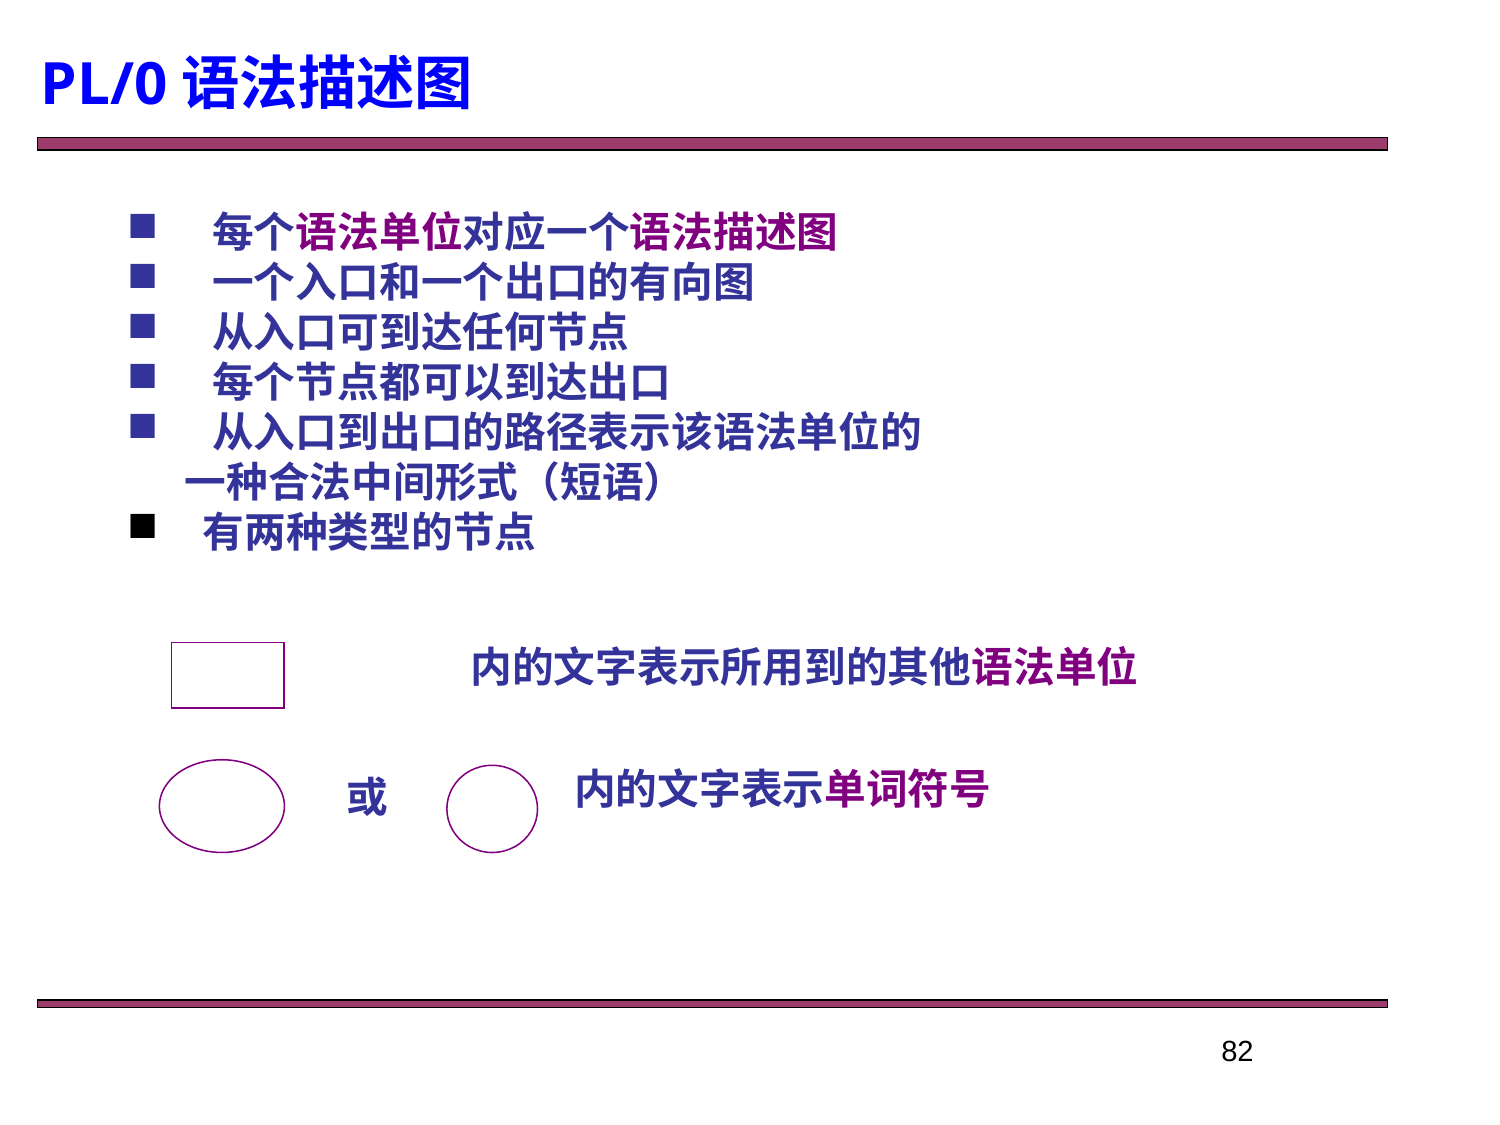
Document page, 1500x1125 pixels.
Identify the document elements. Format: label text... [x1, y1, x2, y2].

text_box PL/0语法描述图 [0, 0, 1225, 175]
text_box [159, 632, 1294, 853]
text_box 每个语法单位对应一个语法描述图 一个入口和一个出口的有向图 从入口可到达任何节点 每个节点都可以到达出口 从入口到出口的路径表示该语法单位的 一种合法中间形式（短语） 有两种类型的节点 [112, 198, 1341, 564]
slide_number 82 [1062, 1025, 1413, 1066]
